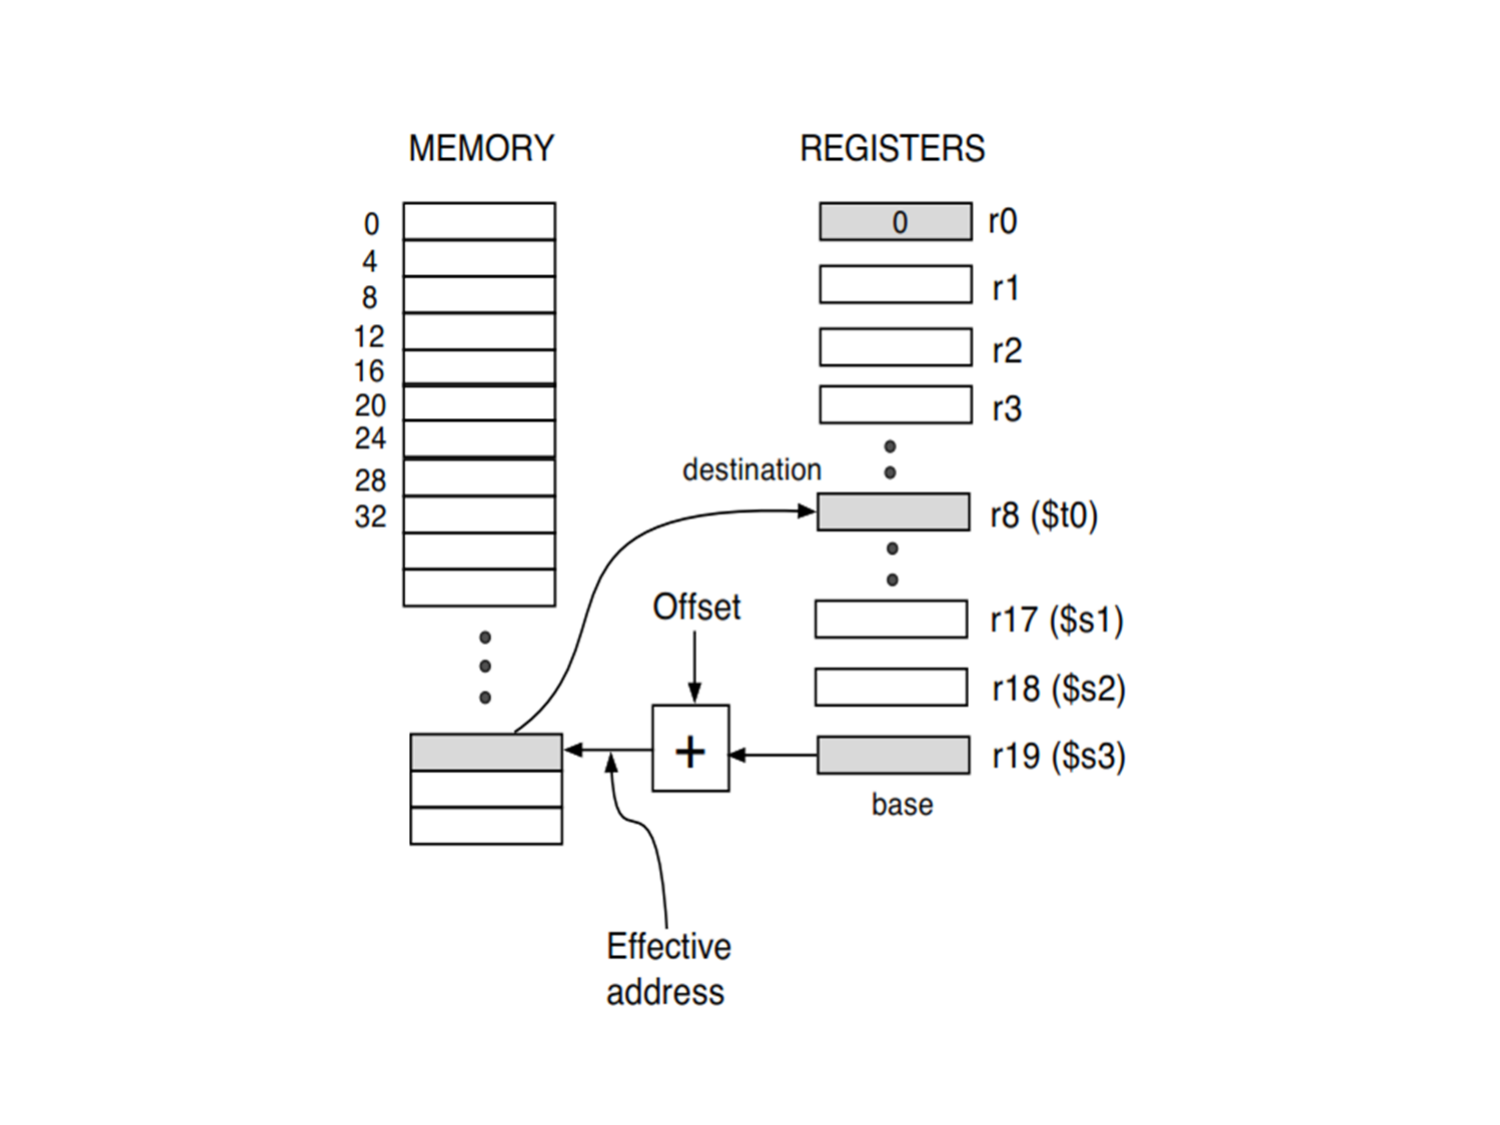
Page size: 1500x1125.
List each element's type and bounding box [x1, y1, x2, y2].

picture [347, 95, 1153, 1029]
